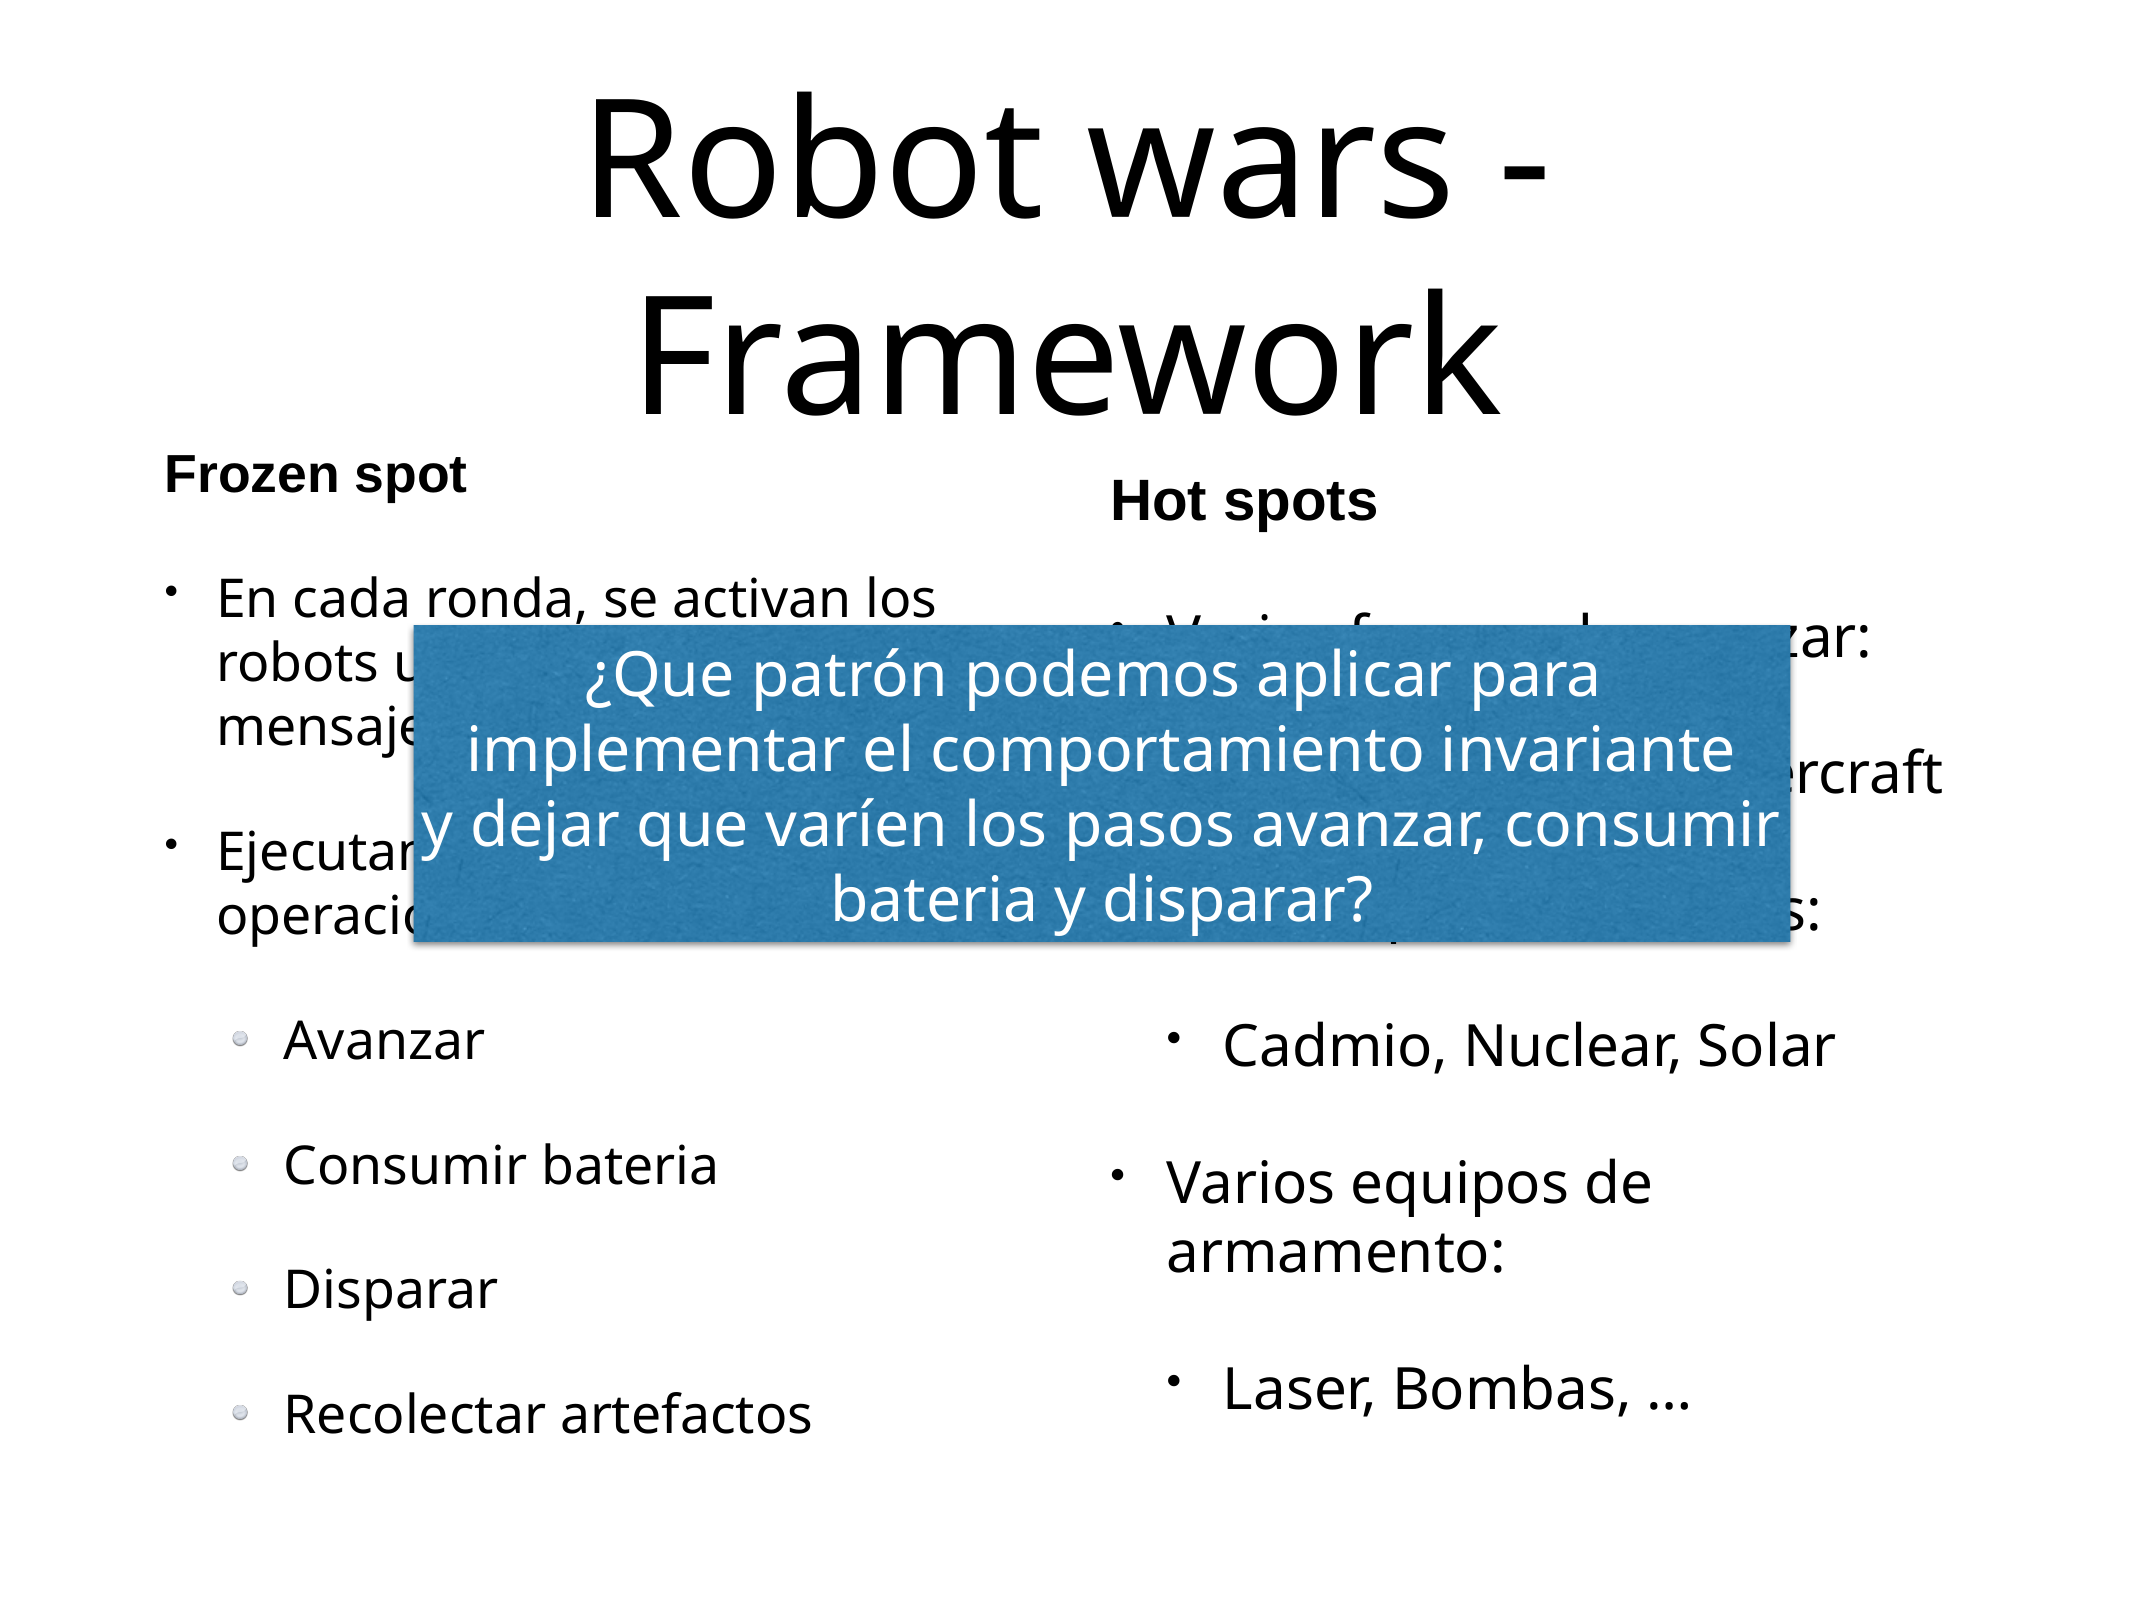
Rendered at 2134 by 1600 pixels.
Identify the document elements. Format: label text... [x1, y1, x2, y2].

picture [231, 1029, 249, 1047]
list Frozen spot En cada ronda, se activan los robots uno a uno - reciben el mensaje #step Ejecutan las siguientes operaciones en orden: Avanzar Consumir bateria Disparar Recolectar artefactos [155, 425, 1032, 1458]
title Robot wars - Framework [155, 72, 1978, 428]
picture [231, 1154, 249, 1172]
text_box ¿Que patrón podemos aplicar para implementar el comportamiento invariante y dejar que varíen los pasos avanzar, consumir bateria y disparar? [413, 625, 1791, 942]
picture [231, 1279, 249, 1296]
text_box Hot spots Varias formas de avanzar: Orugas, Ruedas, Overcraft Varios tipos de baterias: Cadmio, Nuclear, Solar Varios equipos de armamento: Laser, Bombas, … [1102, 426, 1978, 1458]
picture [231, 1403, 249, 1421]
